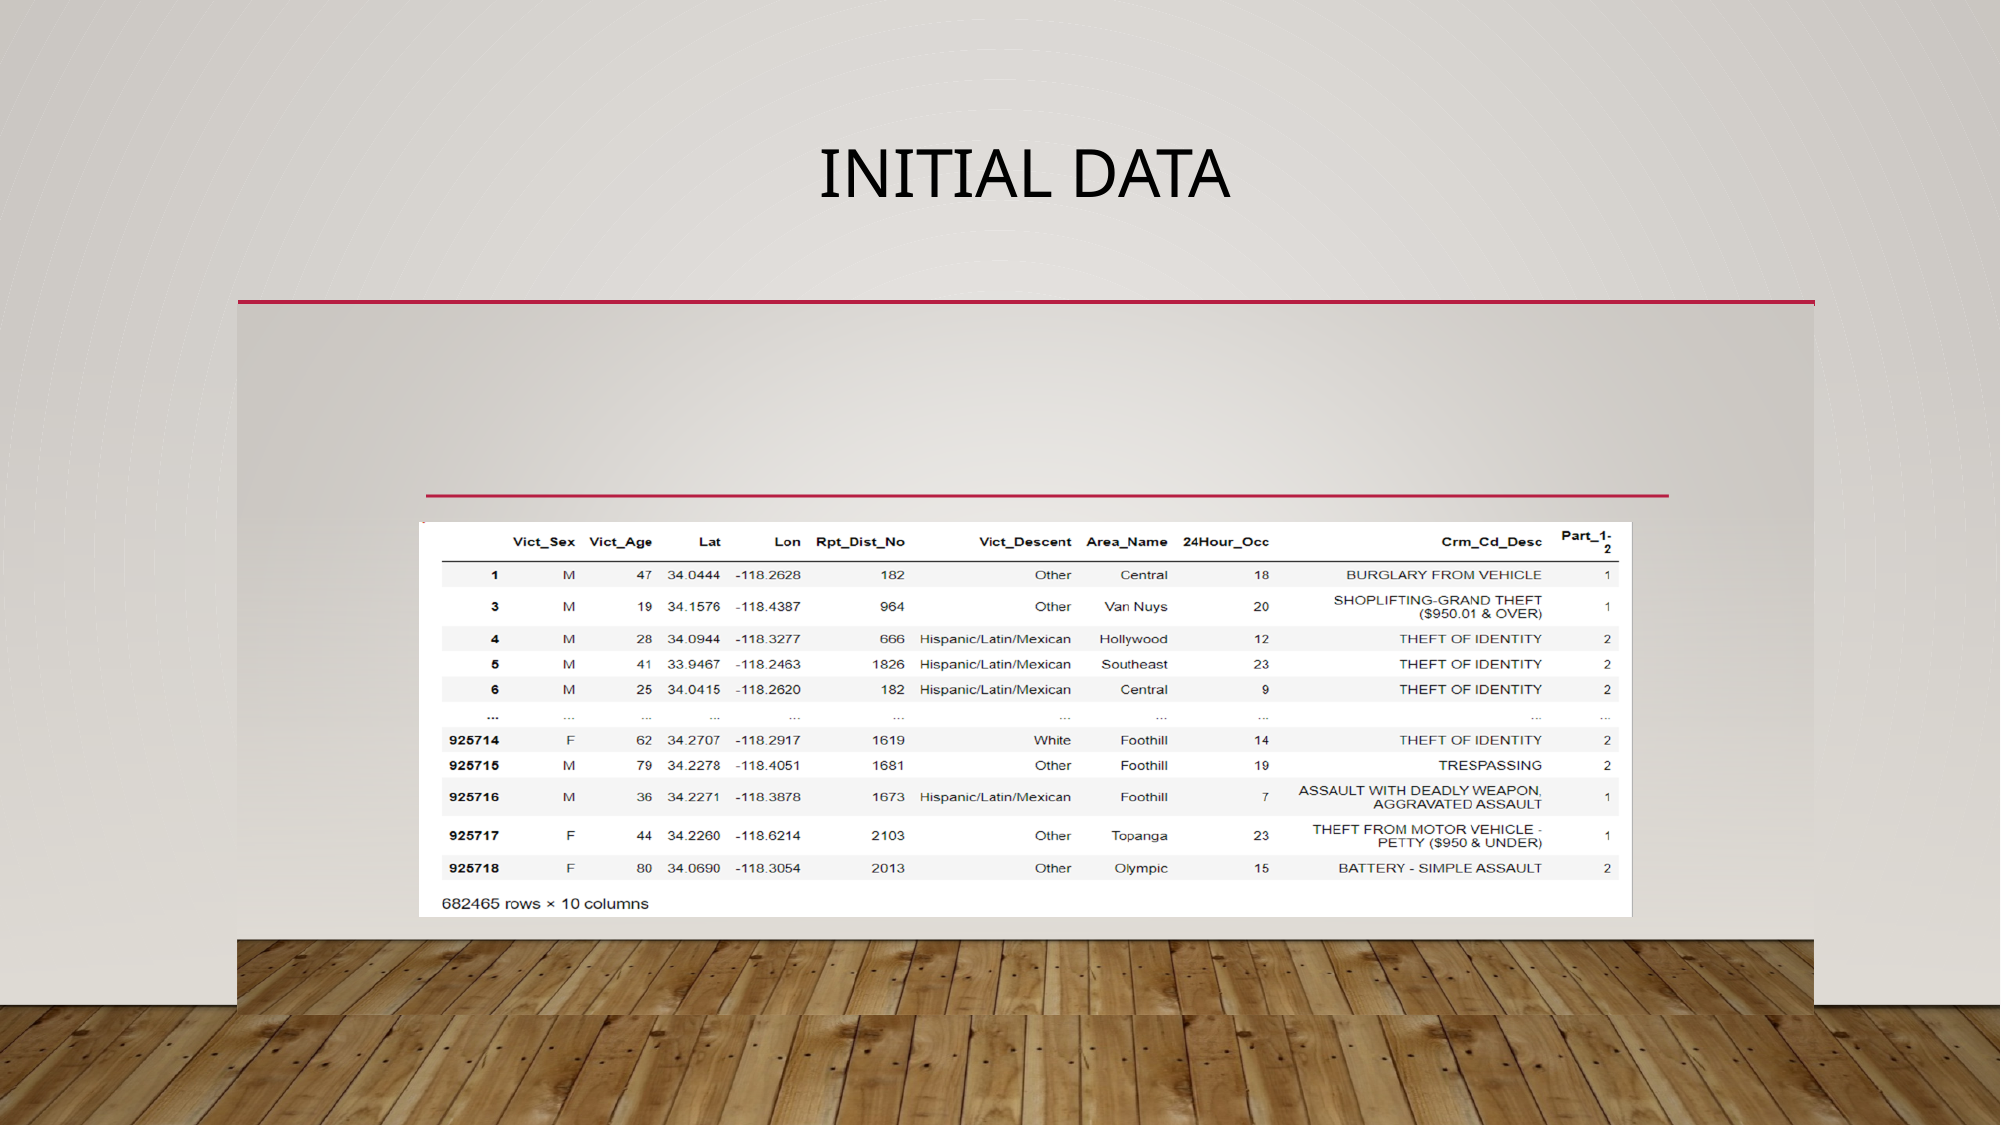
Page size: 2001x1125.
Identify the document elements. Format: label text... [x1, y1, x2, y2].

picture [0, 1005, 2000, 1125]
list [237, 304, 1814, 1015]
title Initial data [238, 131, 1814, 304]
